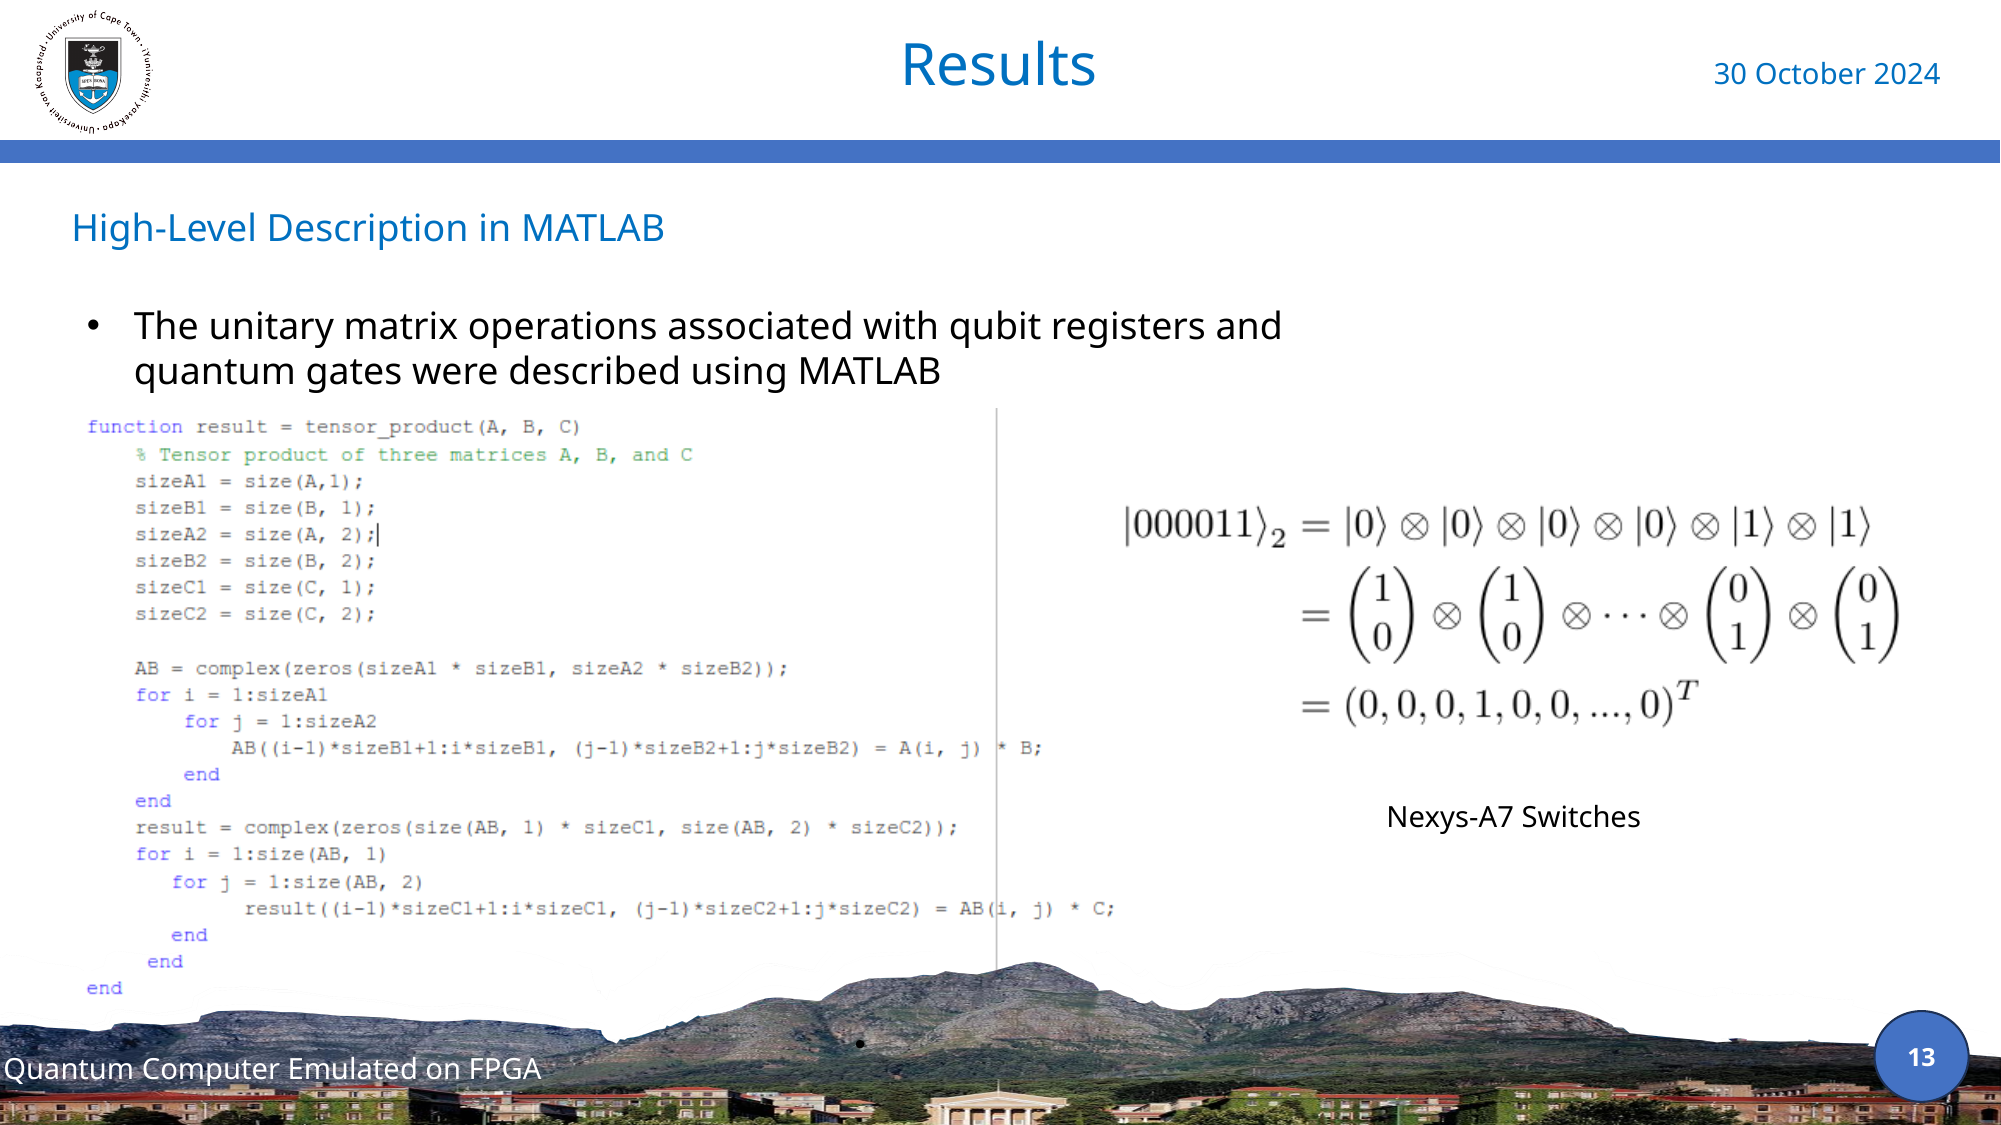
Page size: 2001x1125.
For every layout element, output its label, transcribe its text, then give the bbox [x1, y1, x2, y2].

text_box 30 October 2024 [1668, 10, 1986, 141]
text_box [0, 140, 2000, 163]
text_box The unitary matrix operations associated with qubit registers and quantum gates were described using MATLAB [71, 294, 1310, 400]
text_box Nexys-A7 Switches [1277, 791, 1750, 841]
title Results [0, 0, 2000, 134]
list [0, 951, 2000, 1125]
picture [71, 408, 1921, 951]
text_box High-Level Description in MATLAB [56, 163, 908, 295]
picture [35, 10, 153, 134]
